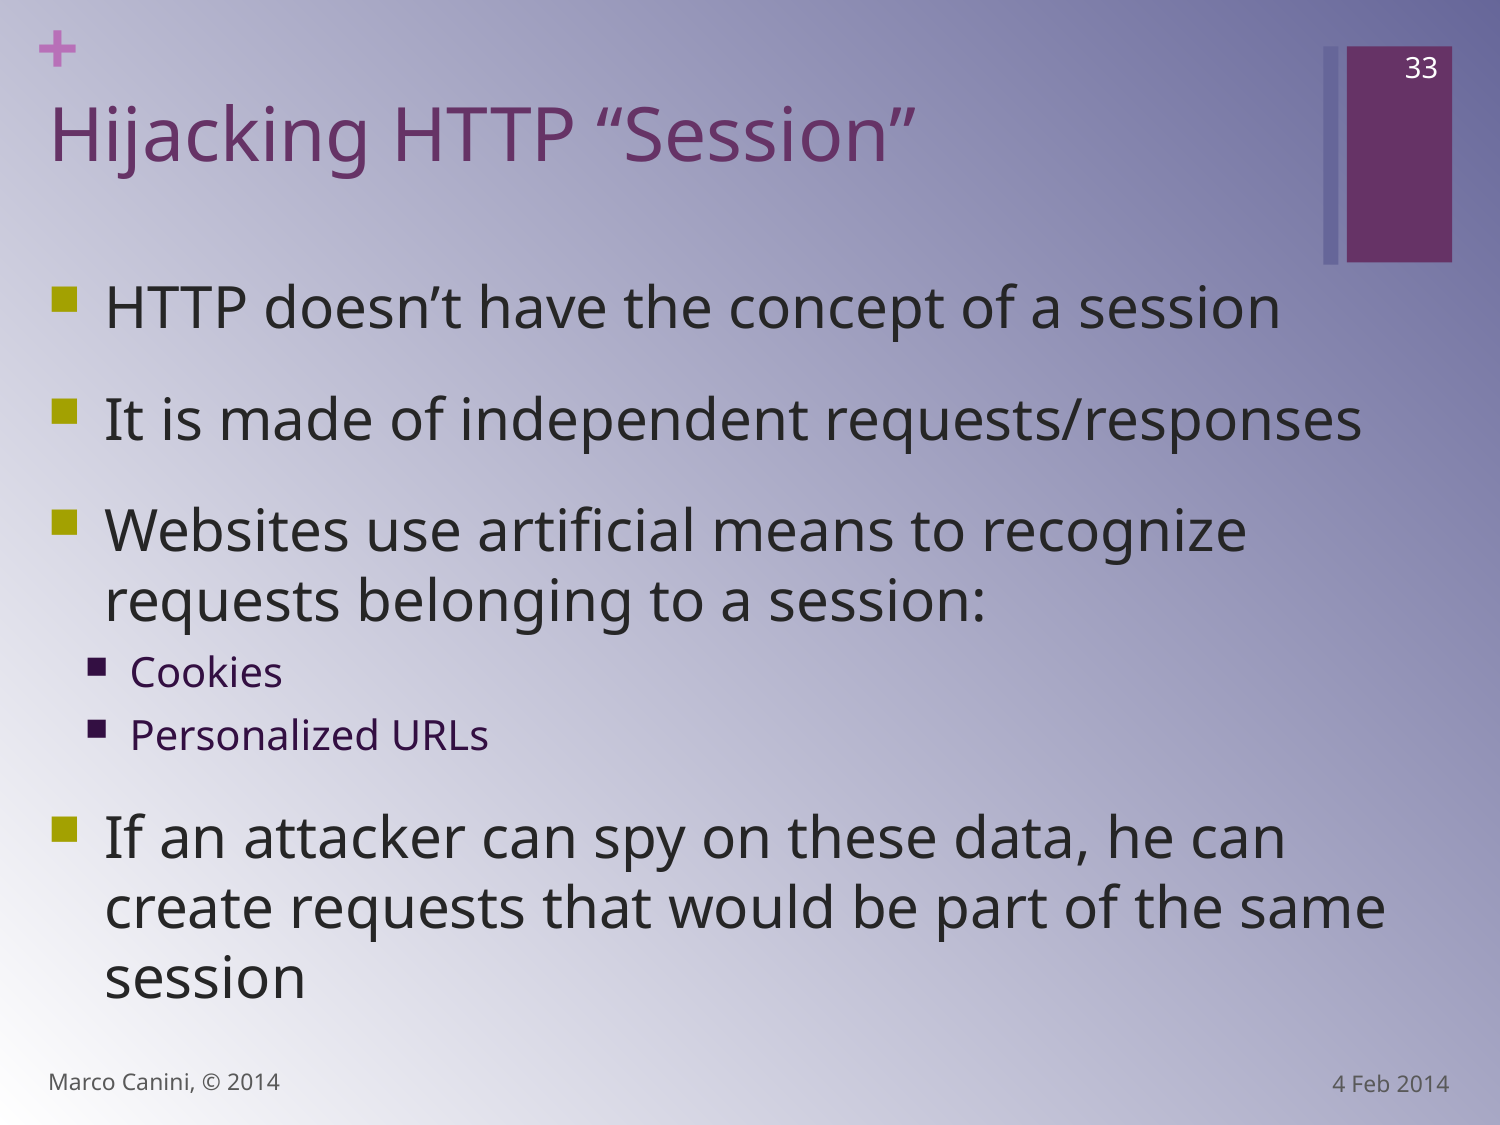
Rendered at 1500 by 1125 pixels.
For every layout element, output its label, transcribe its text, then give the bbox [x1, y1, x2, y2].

slide_number 33 [1362, 39, 1454, 100]
title Hijacking HTTP “Session” [33, 79, 1322, 262]
footer Marco Canini, © 2014 [33, 1053, 1038, 1114]
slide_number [1114, 1053, 1465, 1114]
list HTTP doesn’t have the concept of a session It is made of independent requests/responses Websites use artificial means to recognize requests belonging to a session: Cookies Personalized URLs If an attacker can spy on these data, he can create requests that would be part of the same session [33, 262, 1465, 1054]
